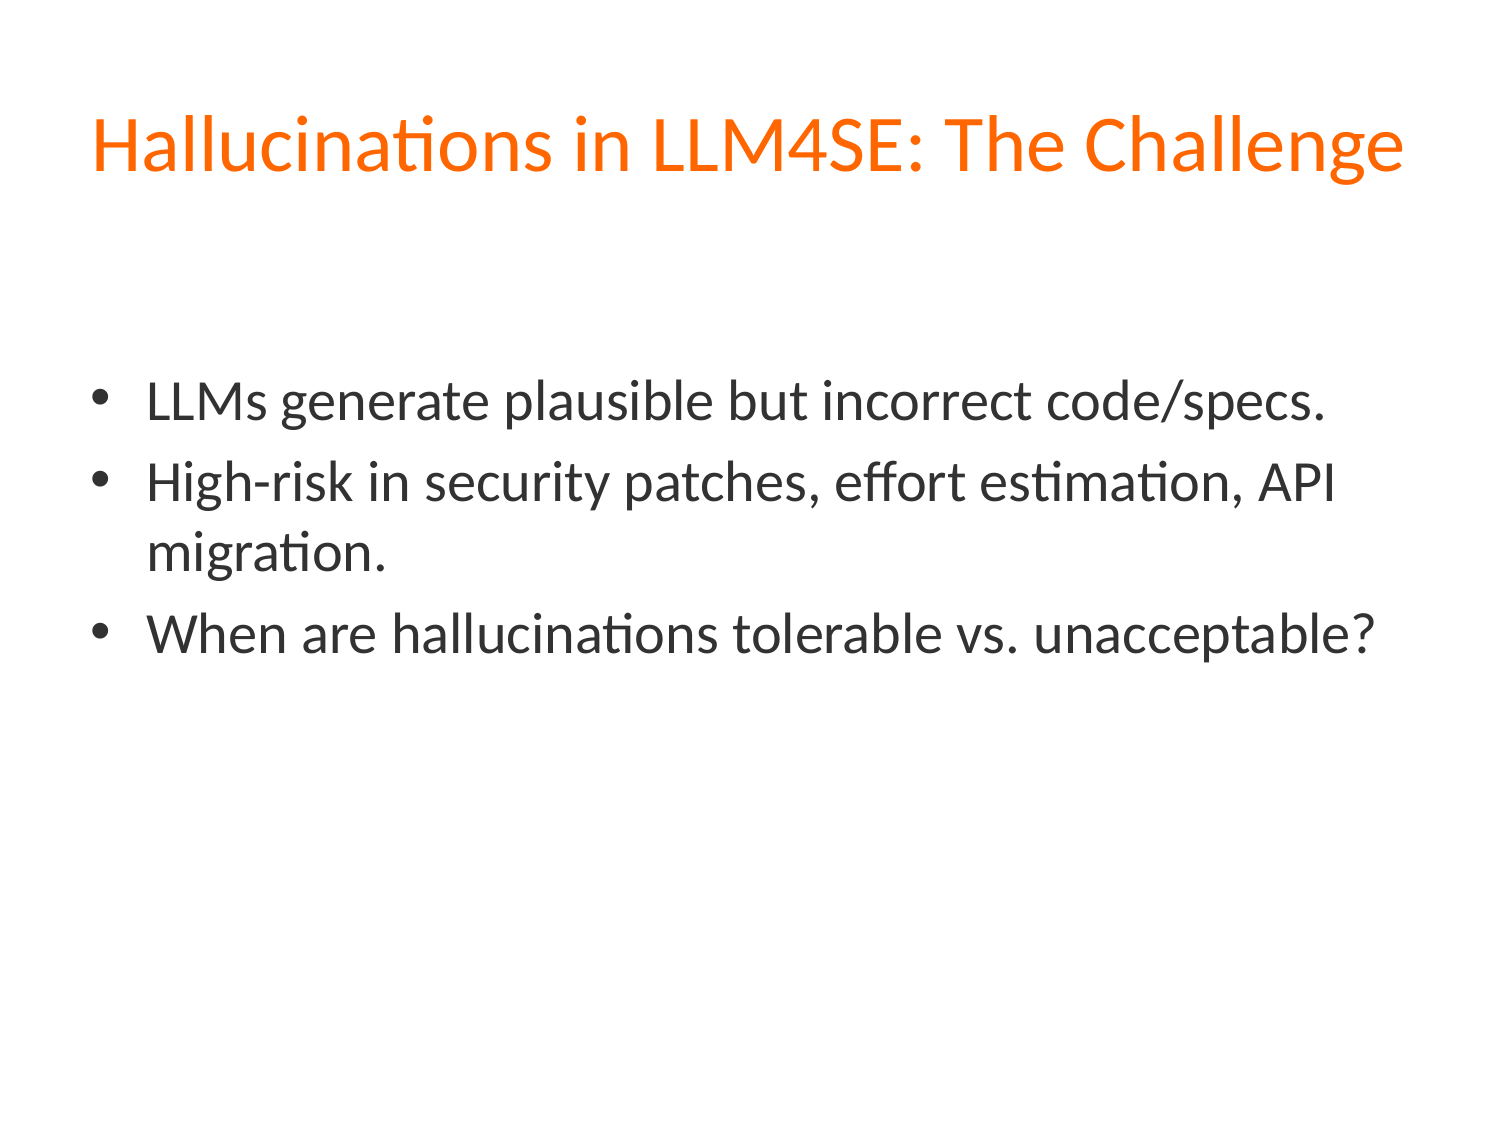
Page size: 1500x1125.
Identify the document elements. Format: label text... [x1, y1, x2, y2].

title Hallucinations in LLM4SE: The Challenge [75, 45, 1425, 233]
list LLMs generate plausible but incorrect code/specs. High-risk in security patches, effort estimation, API migration. When are hallucinations tolerable vs. unacceptable? [75, 262, 1425, 1005]
